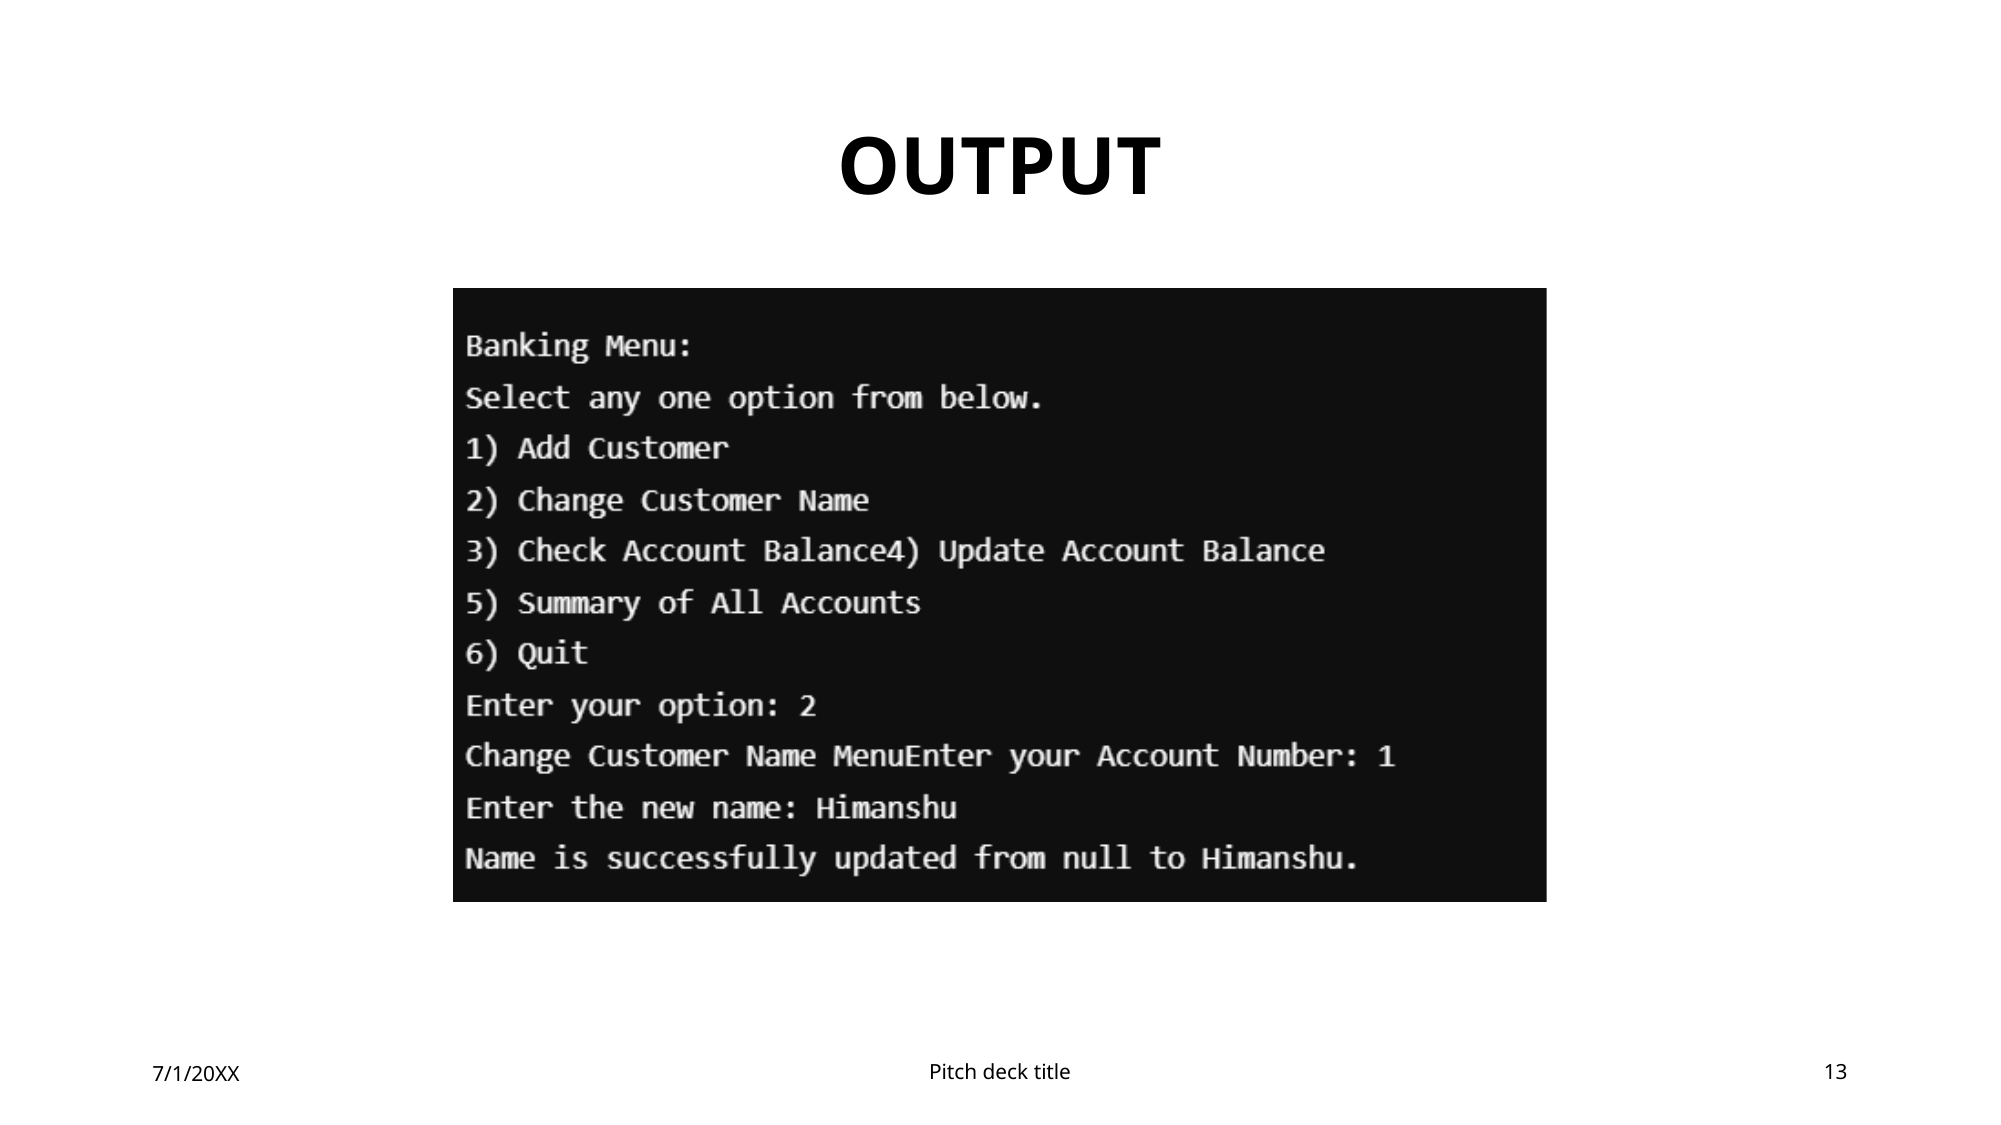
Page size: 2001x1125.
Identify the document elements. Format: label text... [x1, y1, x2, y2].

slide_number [137, 1042, 588, 1103]
footer Pitch deck title [662, 1042, 1338, 1103]
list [453, 288, 1547, 902]
slide_number 13 [1412, 1042, 1863, 1103]
title OUTPUT [137, 59, 1863, 278]
